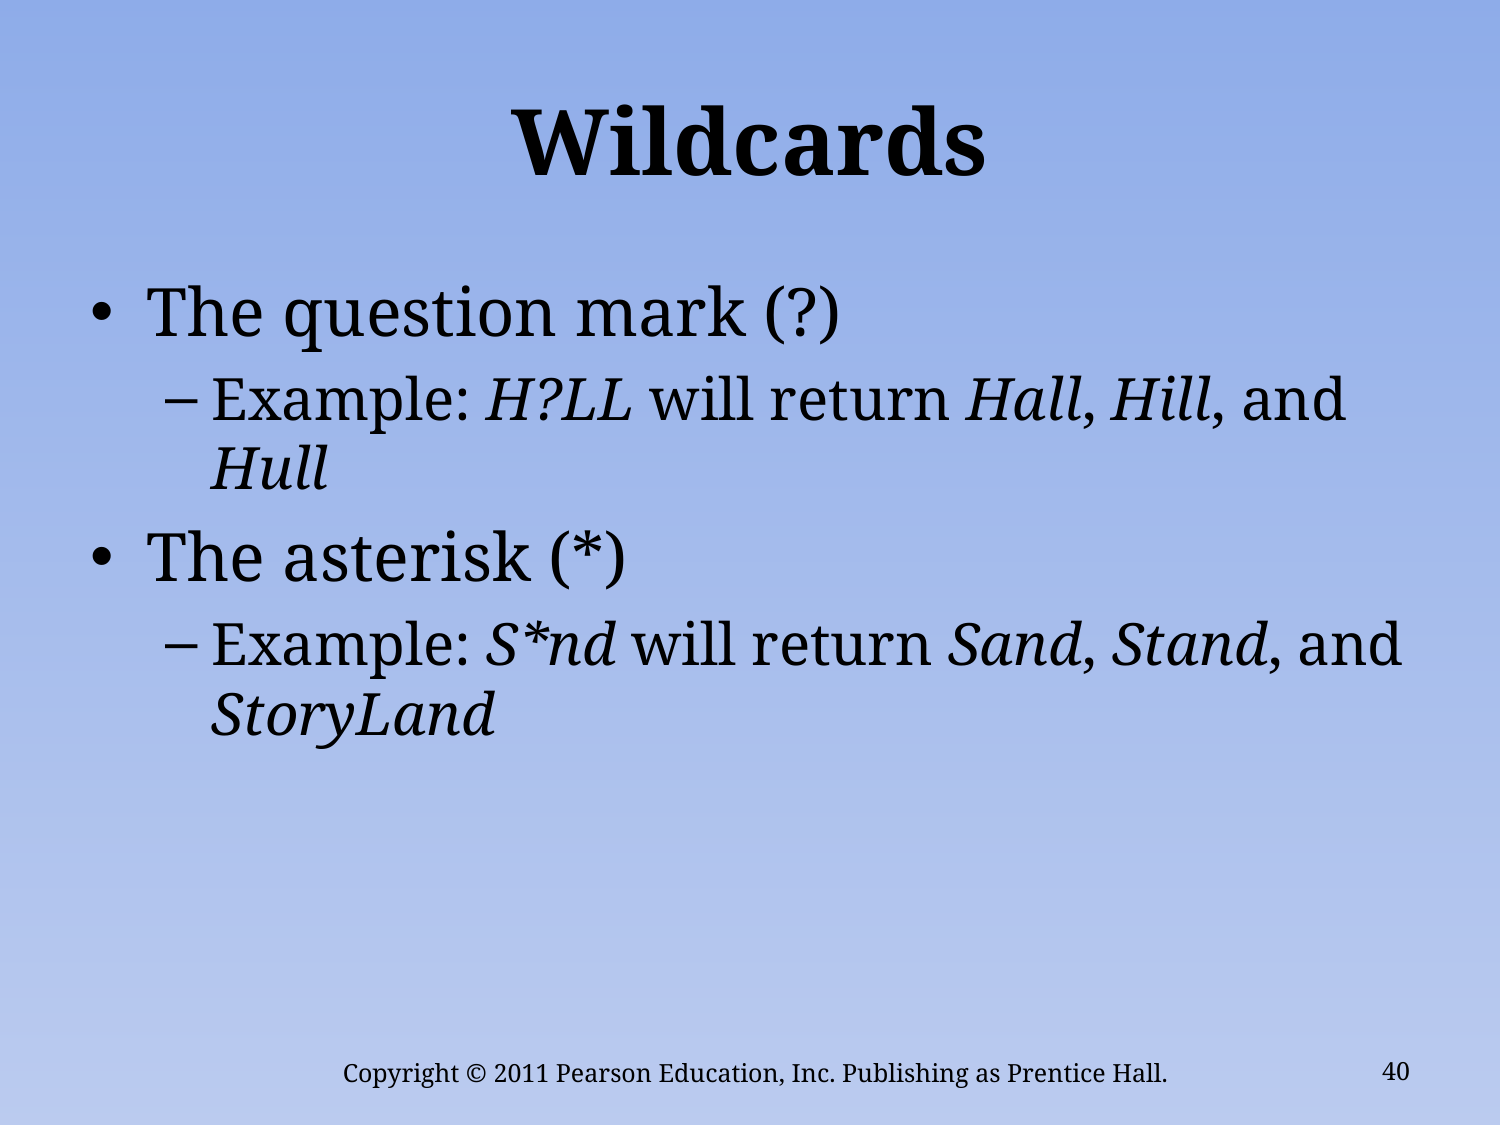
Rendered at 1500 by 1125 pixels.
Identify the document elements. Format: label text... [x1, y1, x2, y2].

list The question mark (?) Example: H?LL will return Hall, Hill, and Hull The asterisk (*) Example: S*nd will return Sand, Stand, and StoryLand [75, 262, 1425, 1005]
title Wildcards [75, 45, 1425, 233]
footer Copyright © 2011 Pearson Education, Inc. Publishing as Prentice Hall. [312, 1042, 1213, 1103]
slide_number 40 [1312, 1042, 1425, 1103]
